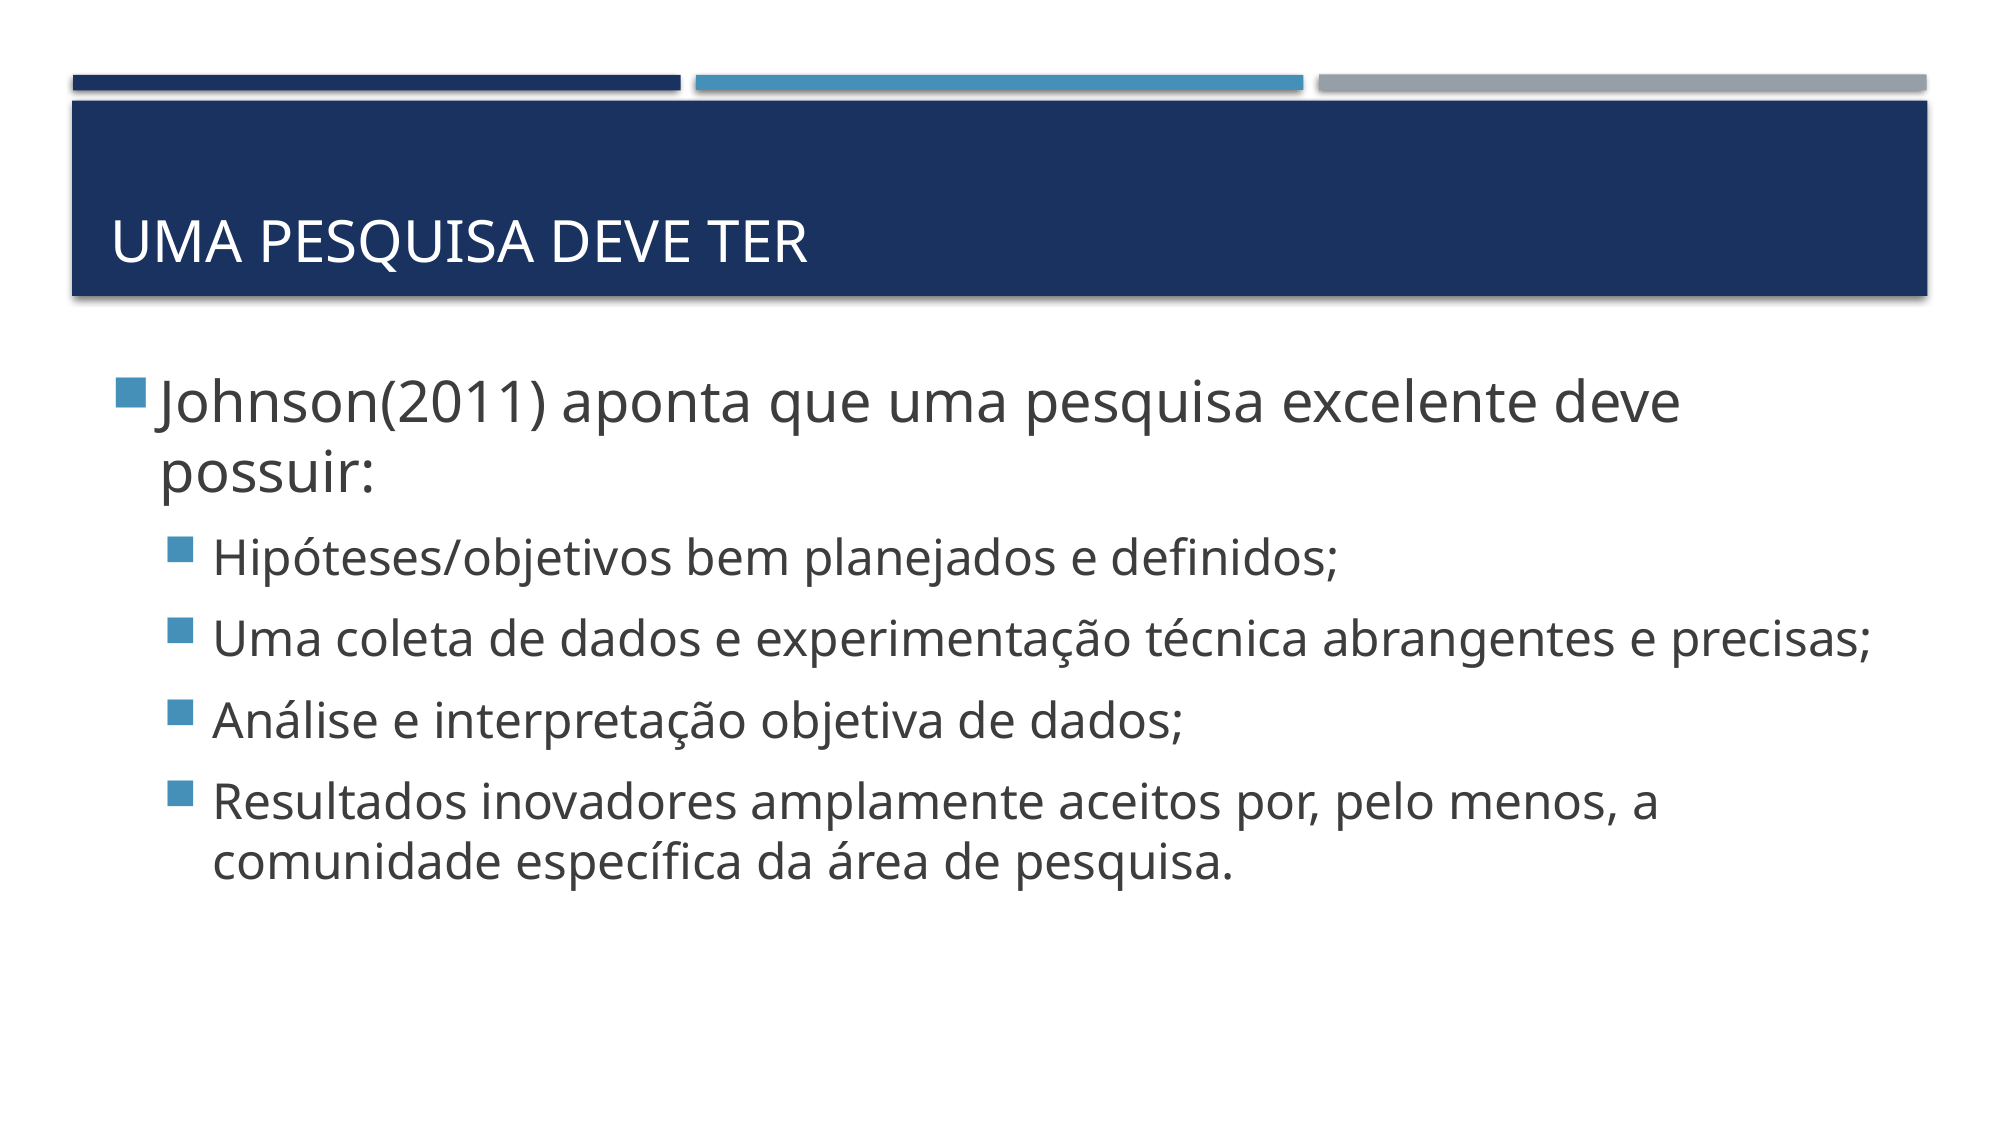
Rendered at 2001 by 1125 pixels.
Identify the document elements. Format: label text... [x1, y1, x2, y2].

list Johnson(2011) aponta que uma pesquisa excelente deve possuir: Hipóteses/objetivos bem planejados e definidos; Uma coleta de dados e experimentação técnica abrangentes e precisas; Análise e interpretação objetiva de dados; Resultados inovadores amplamente aceitos por, pelo menos, a comunidade específica da área de pesquisa. [95, 357, 1905, 962]
title Uma pesquisa deve ter [95, 115, 1905, 282]
